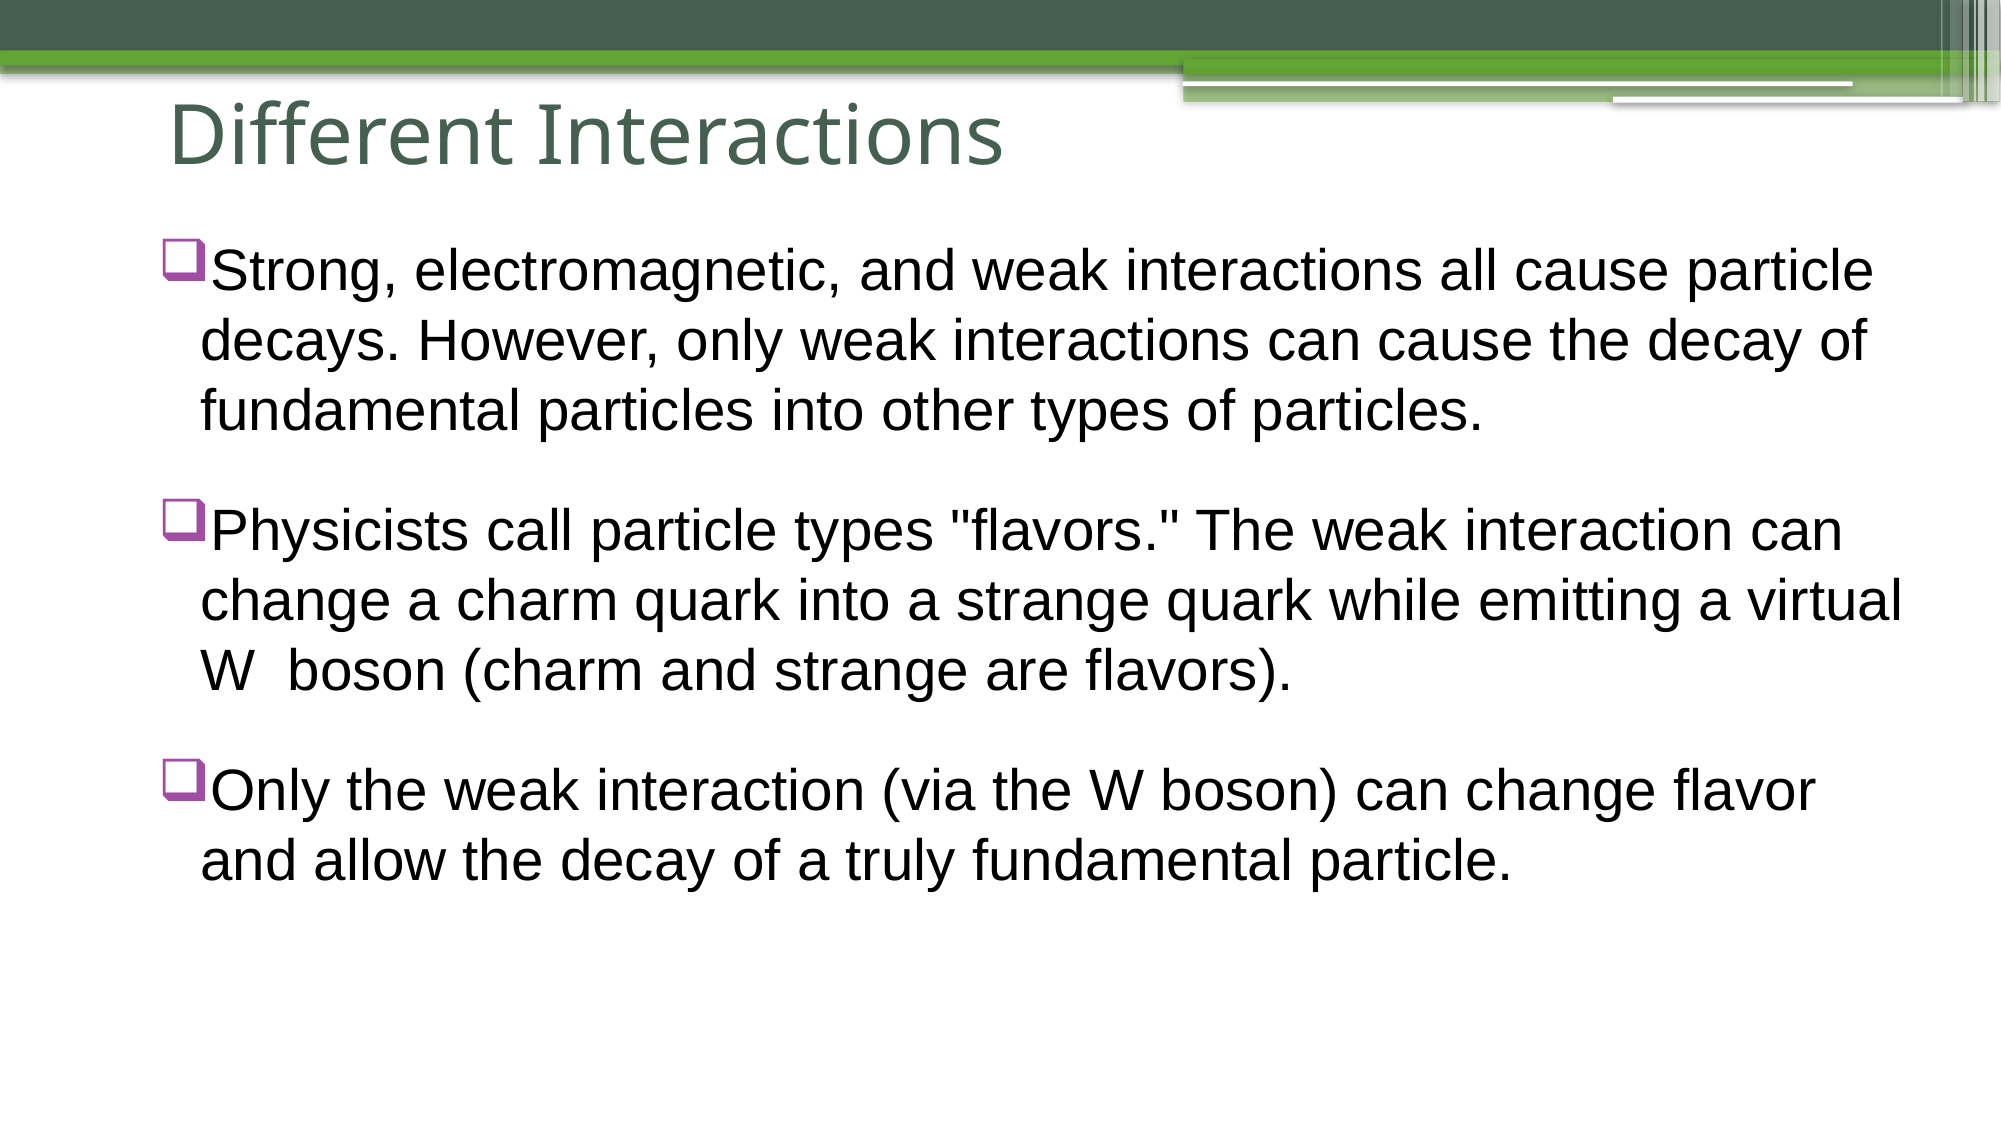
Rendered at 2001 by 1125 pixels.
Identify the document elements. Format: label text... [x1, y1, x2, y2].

title Different Interactions [152, 37, 1428, 224]
list Strong, electromagnetic, and weak interactions all cause particle decays. However, only weak interactions can cause the decay of fundamental particles into other types of particles. Physicists call particle types "flavors." The weak interaction can change a charm quark into a strange quark while emitting a virtual W boson (charm and strange are flavors). Only the weak interaction (via the W boson) can change flavor and allow the decay of a truly fundamental particle. [125, 224, 1929, 900]
